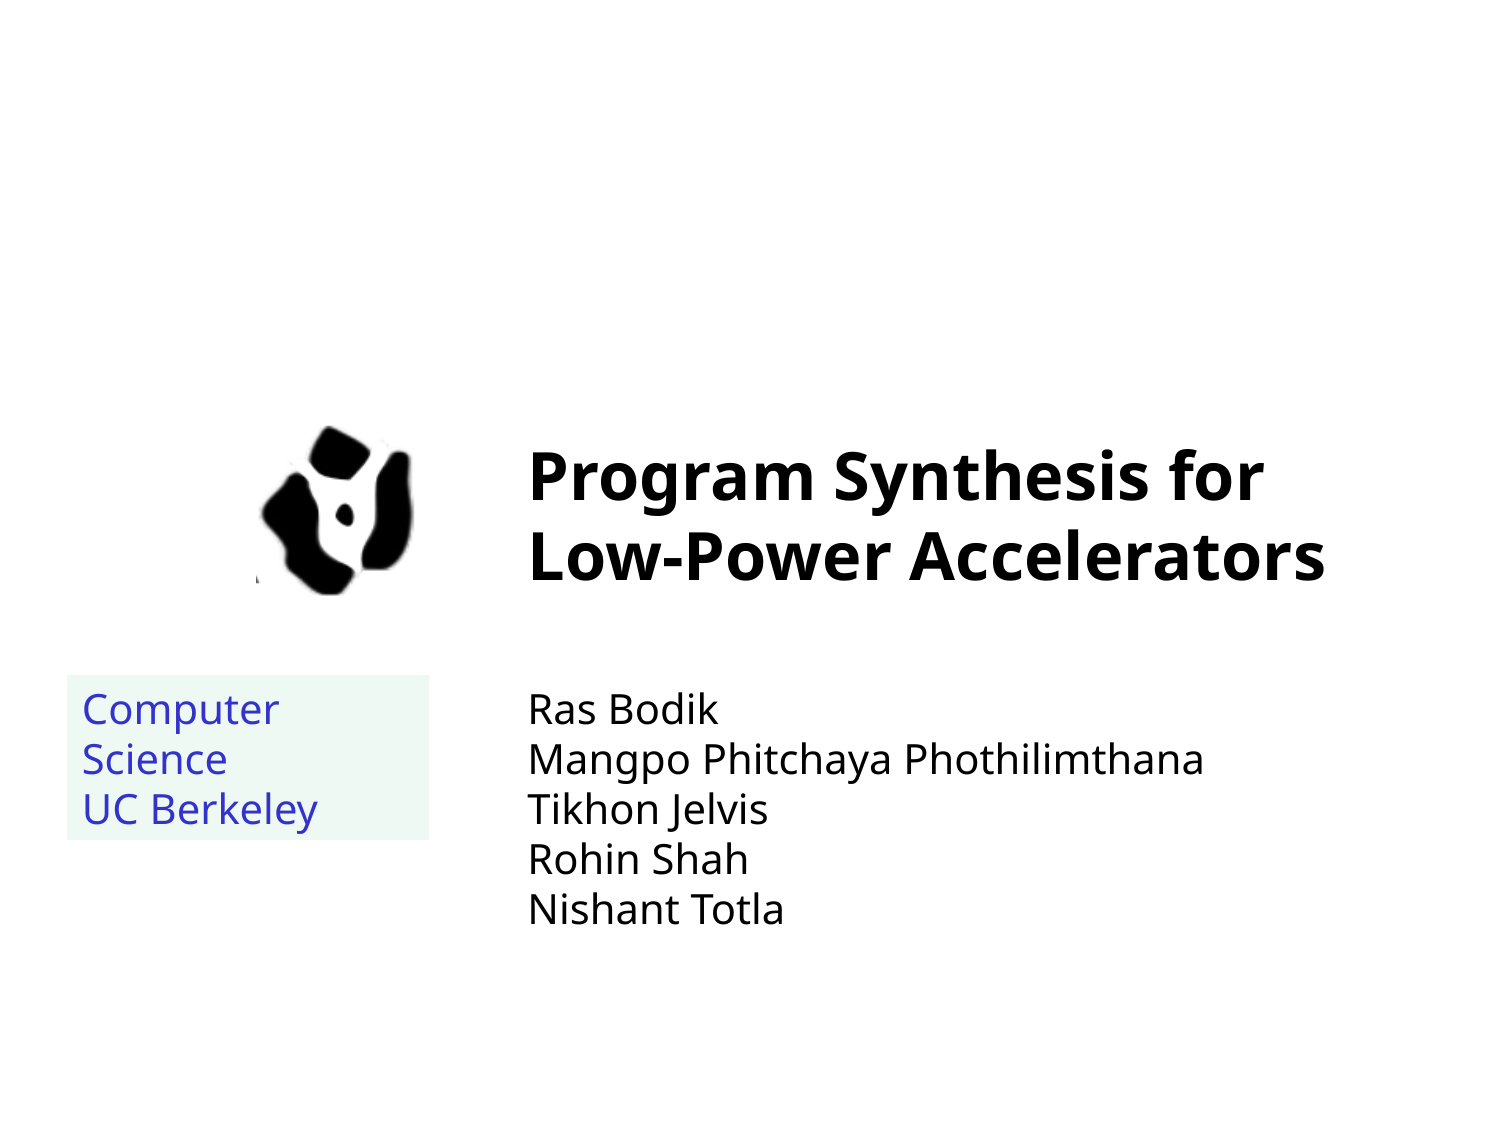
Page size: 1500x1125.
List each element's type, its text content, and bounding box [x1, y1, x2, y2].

subtitle Ras Bodik Mangpo Phitchaya Phothilimthana Tikhon Jelvis Rohin Shah Nishant Totla [512, 675, 1463, 963]
text_box Computer Science UC Berkeley [67, 675, 430, 840]
picture [255, 412, 430, 607]
title Program Synthesis for Low-Power Accelerators [512, 324, 1425, 613]
